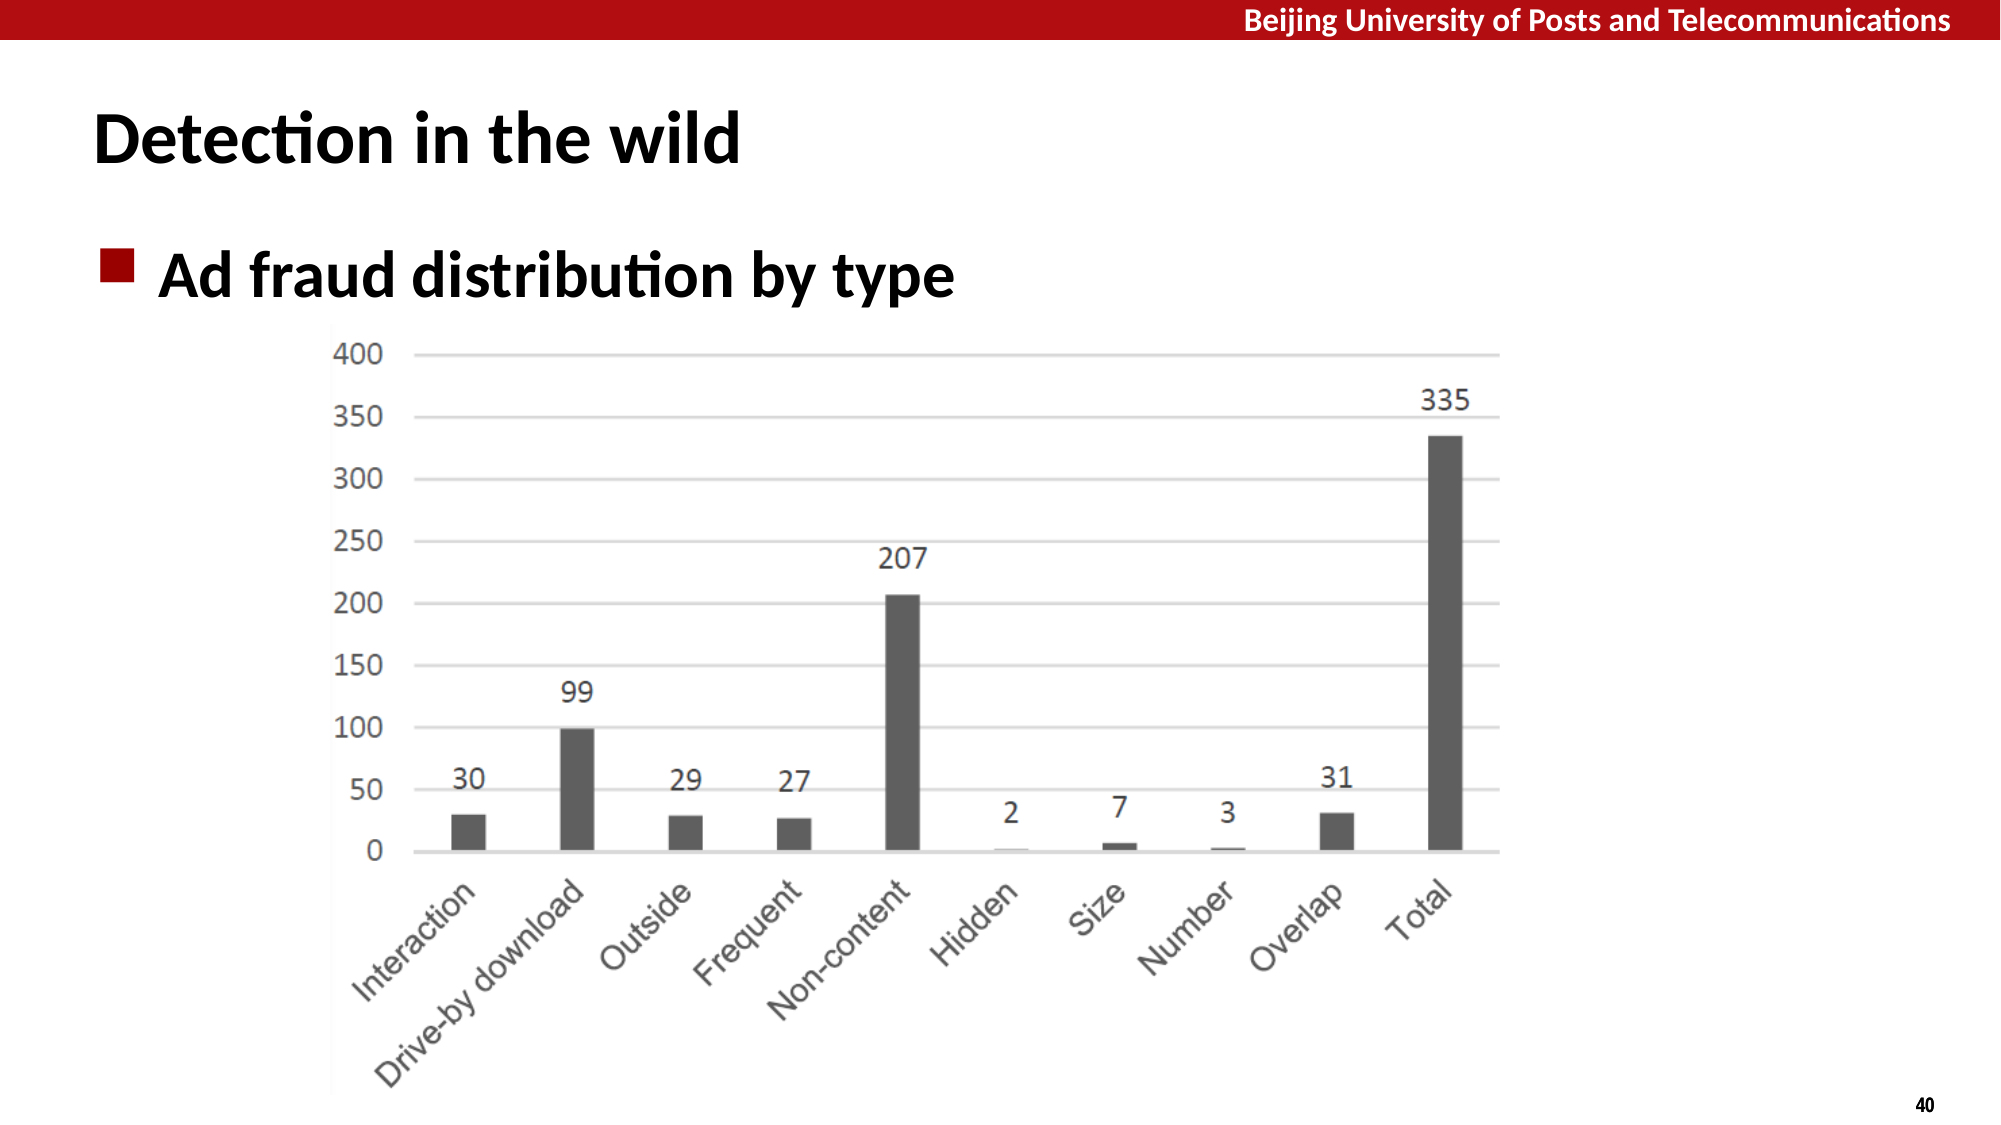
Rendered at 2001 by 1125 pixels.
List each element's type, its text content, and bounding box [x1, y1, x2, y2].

picture [330, 324, 1531, 1095]
title Detection in the wild [77, 71, 1739, 197]
list Ad fraud distribution by type [86, 223, 1815, 1040]
